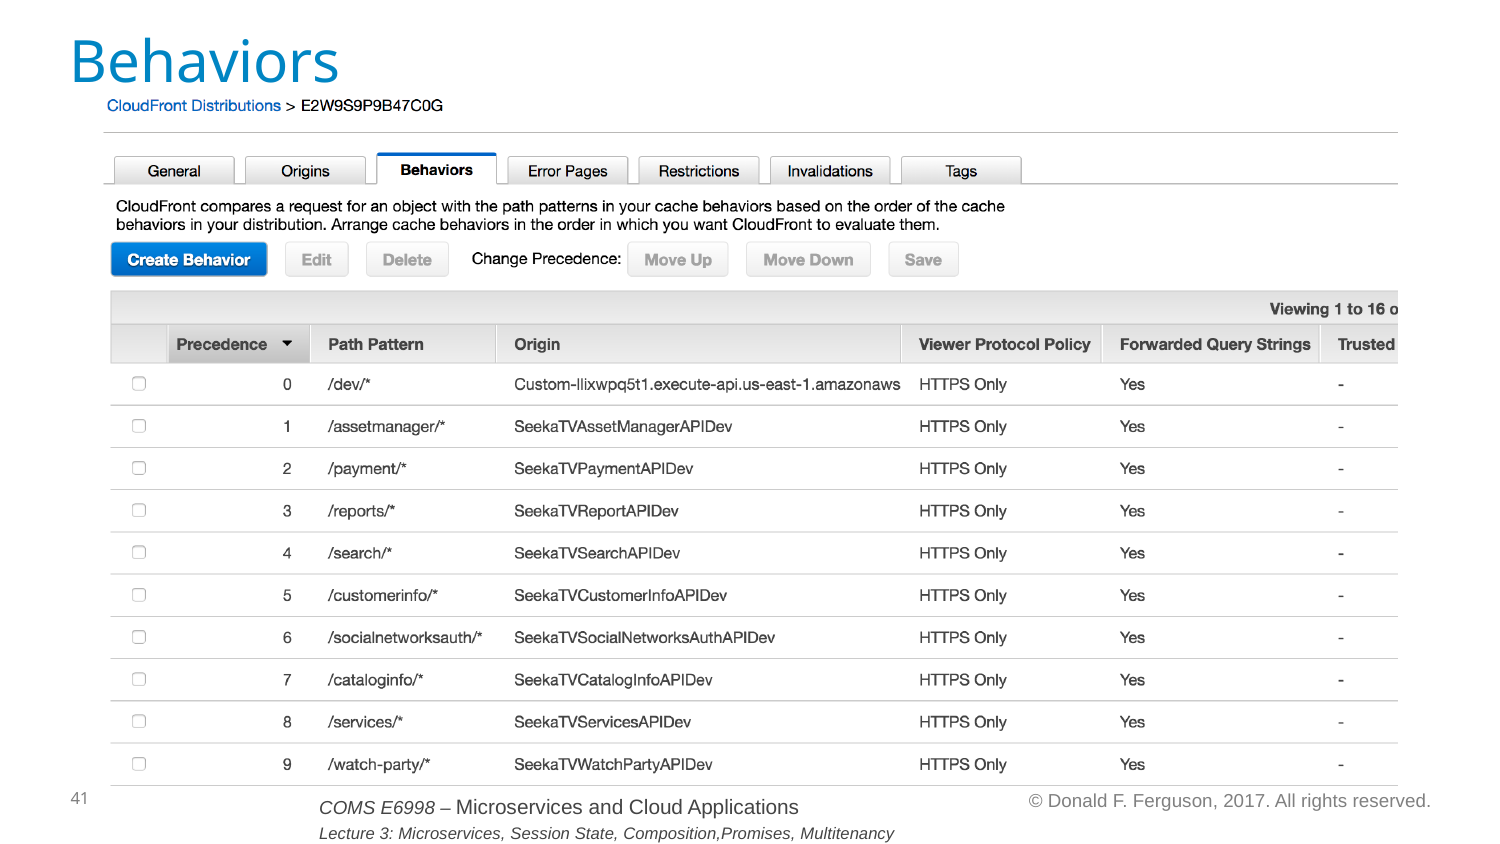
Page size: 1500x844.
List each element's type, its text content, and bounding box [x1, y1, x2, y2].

picture [93, 95, 1398, 789]
title Behaviors [69, 31, 1422, 96]
